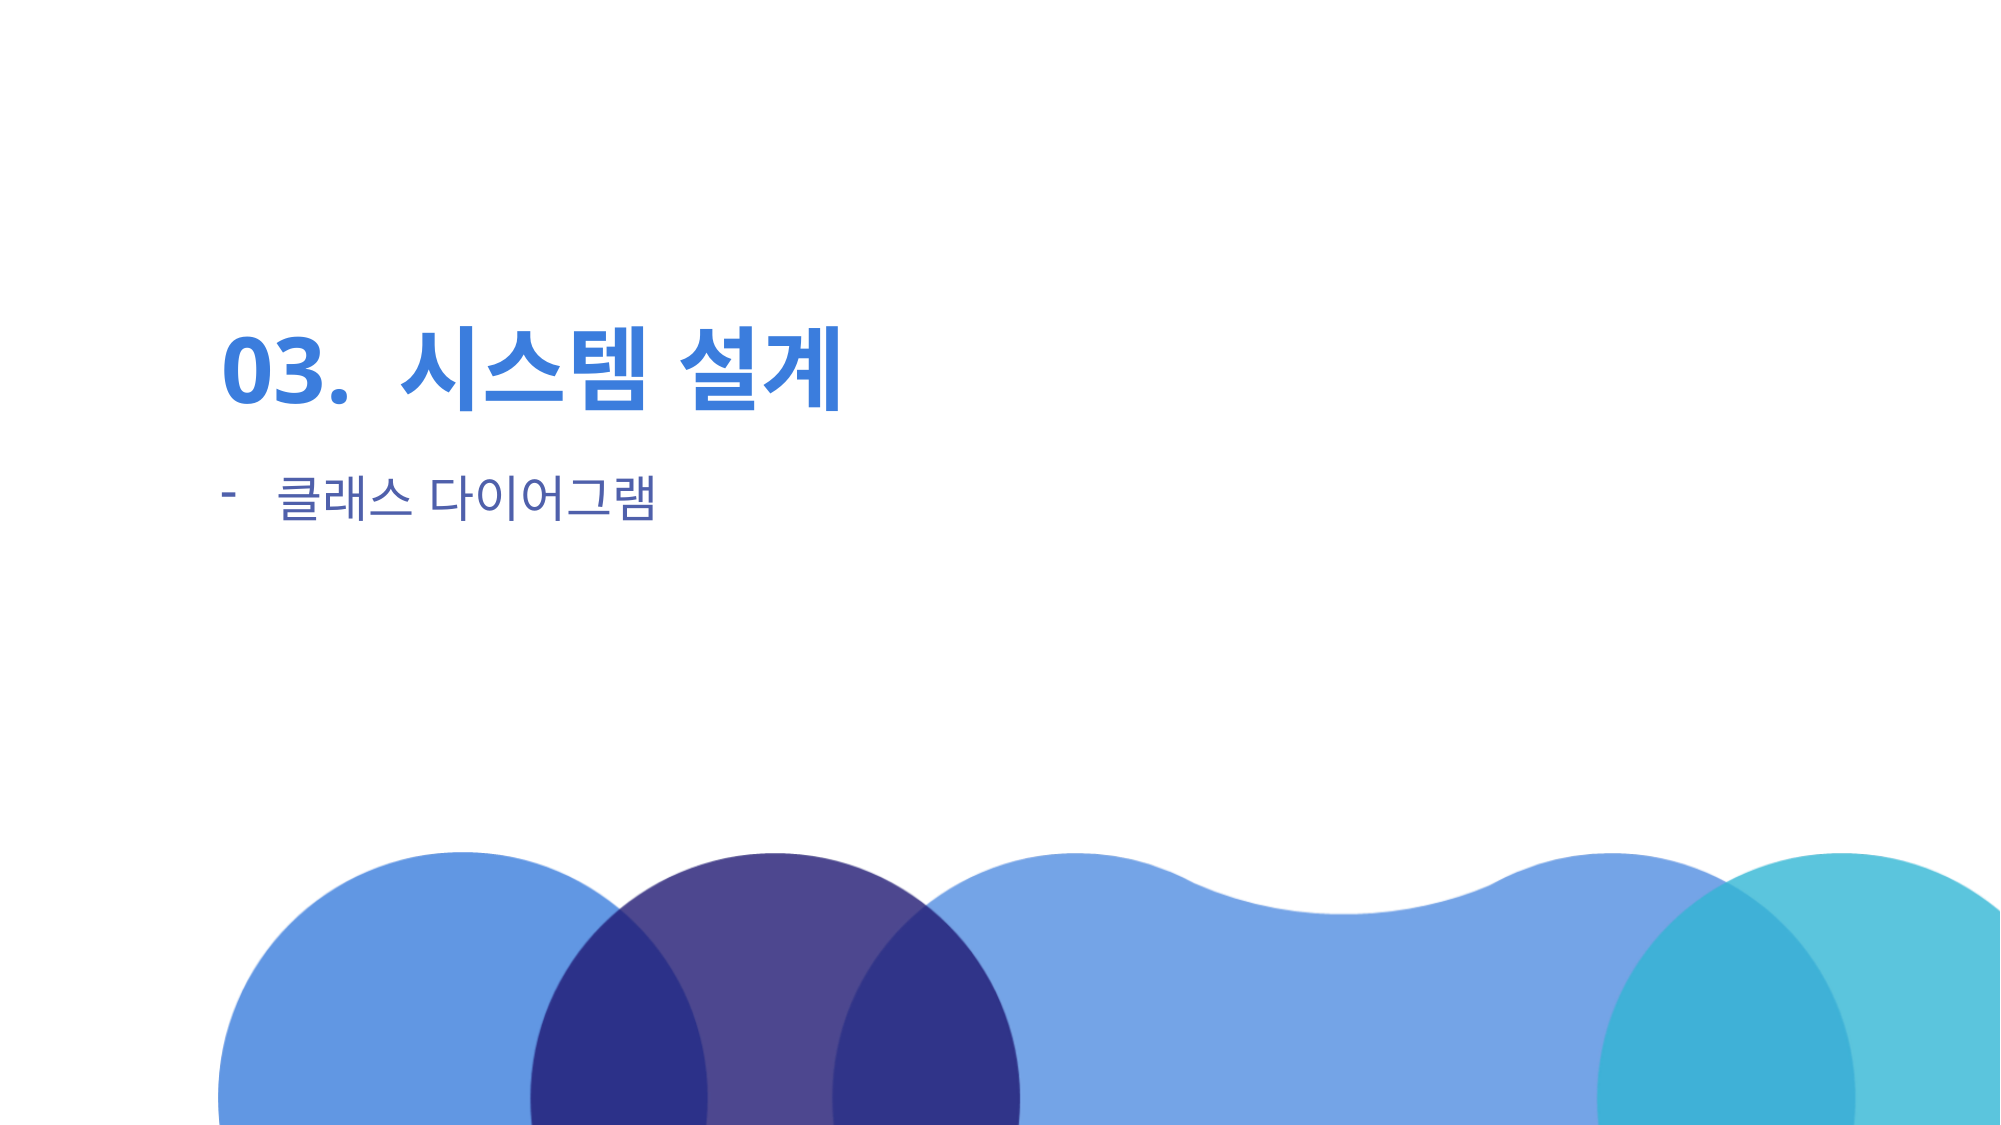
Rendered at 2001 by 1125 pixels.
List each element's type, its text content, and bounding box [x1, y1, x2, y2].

text_box 클래스 다이어그램 [205, 430, 674, 536]
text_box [218, 852, 2000, 1125]
text_box 03. 시스템 설계 [206, 304, 862, 429]
